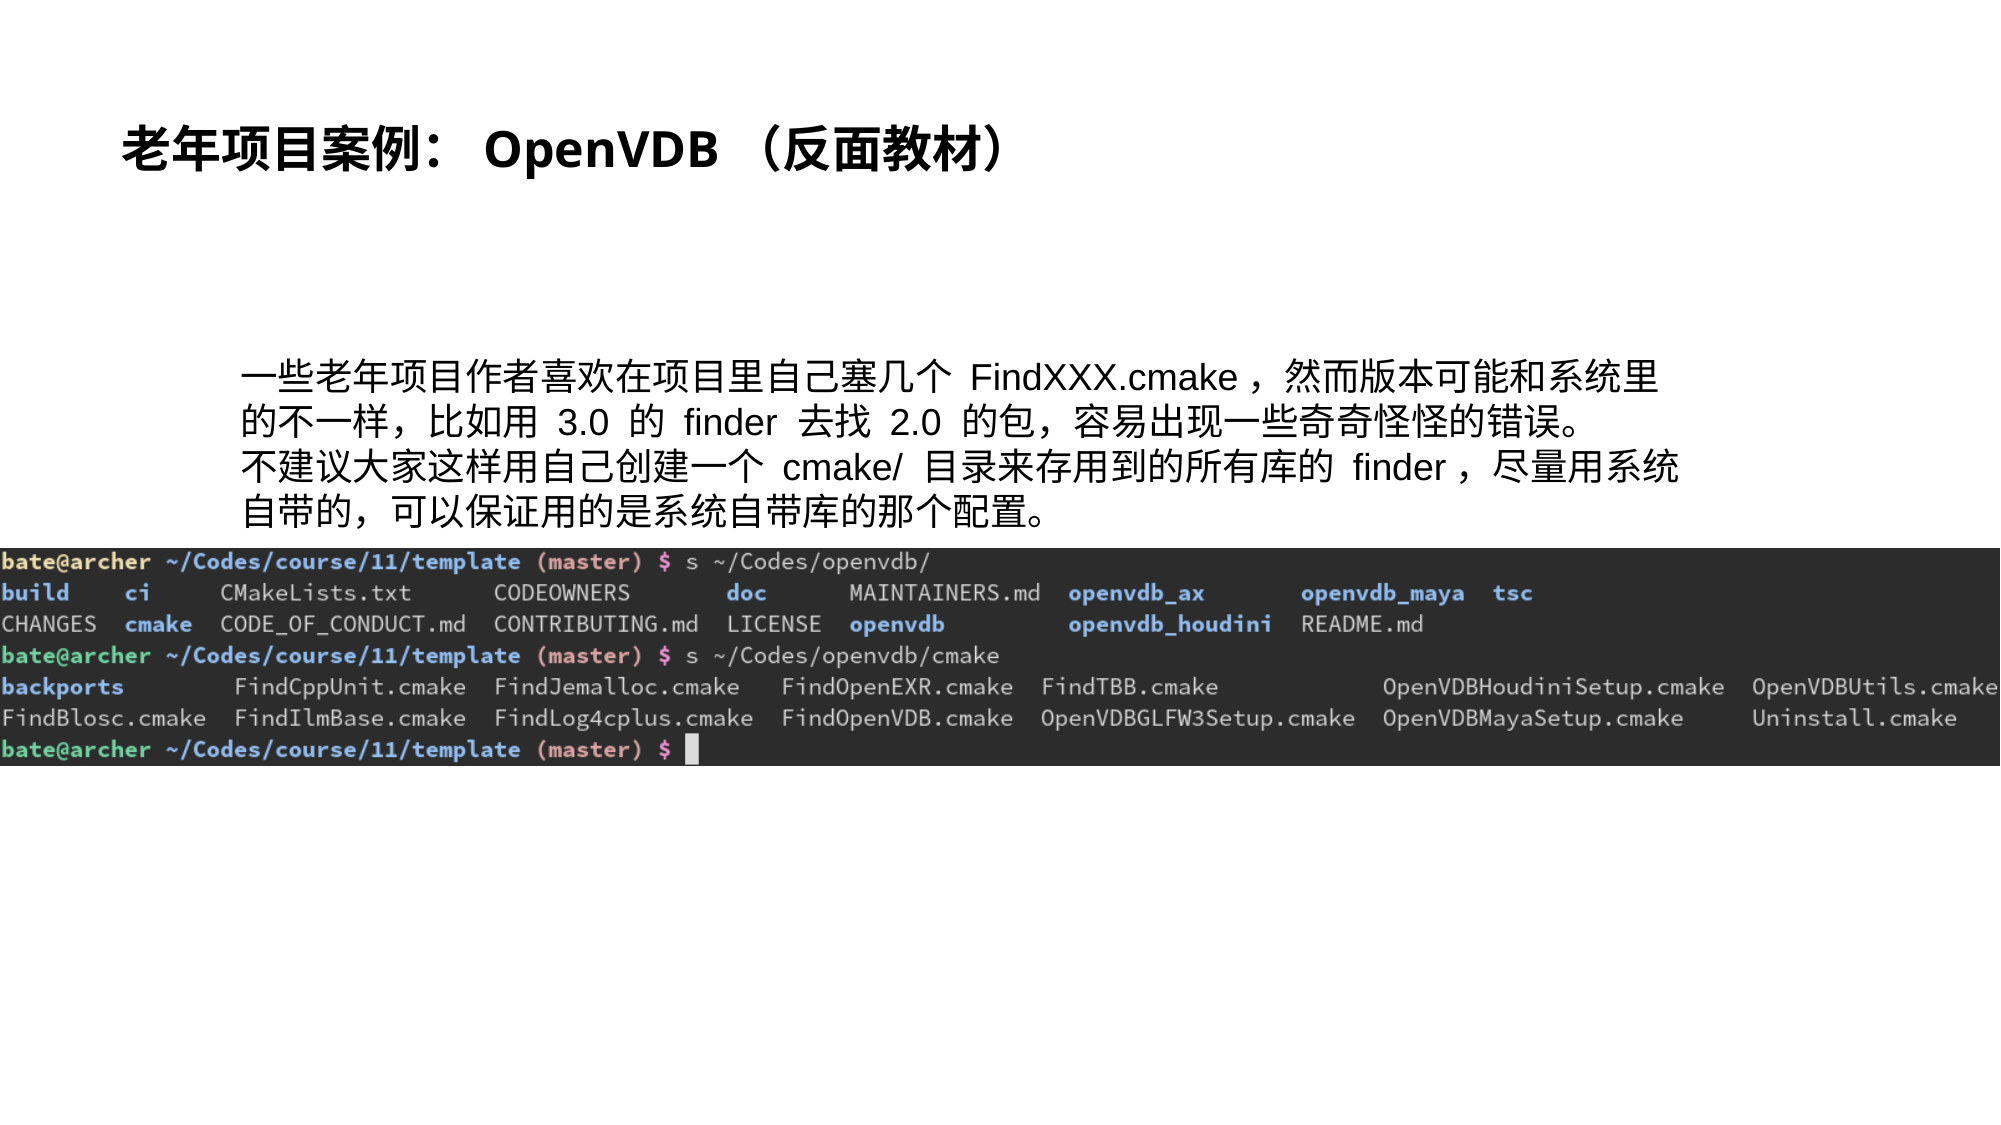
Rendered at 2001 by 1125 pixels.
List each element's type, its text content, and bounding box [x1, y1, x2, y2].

text_box 一些老年项目作者喜欢在项目里自己塞几个 FindXXX.cmake，然而版本可能和系统里的不一样，比如用 3.0 的 finder 去找 2.0 的包，容易出现一些奇奇怪怪的错误。 不建议大家这样用自己创建一个 cmake/ 目录来存用到的所有库的 finder，尽量用系统自带的，可以保证用的是系统自带库的那个配置。 [225, 345, 1713, 540]
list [0, 548, 2000, 766]
title 老年项目案例：OpenVDB（反面教材） [106, 42, 1832, 260]
